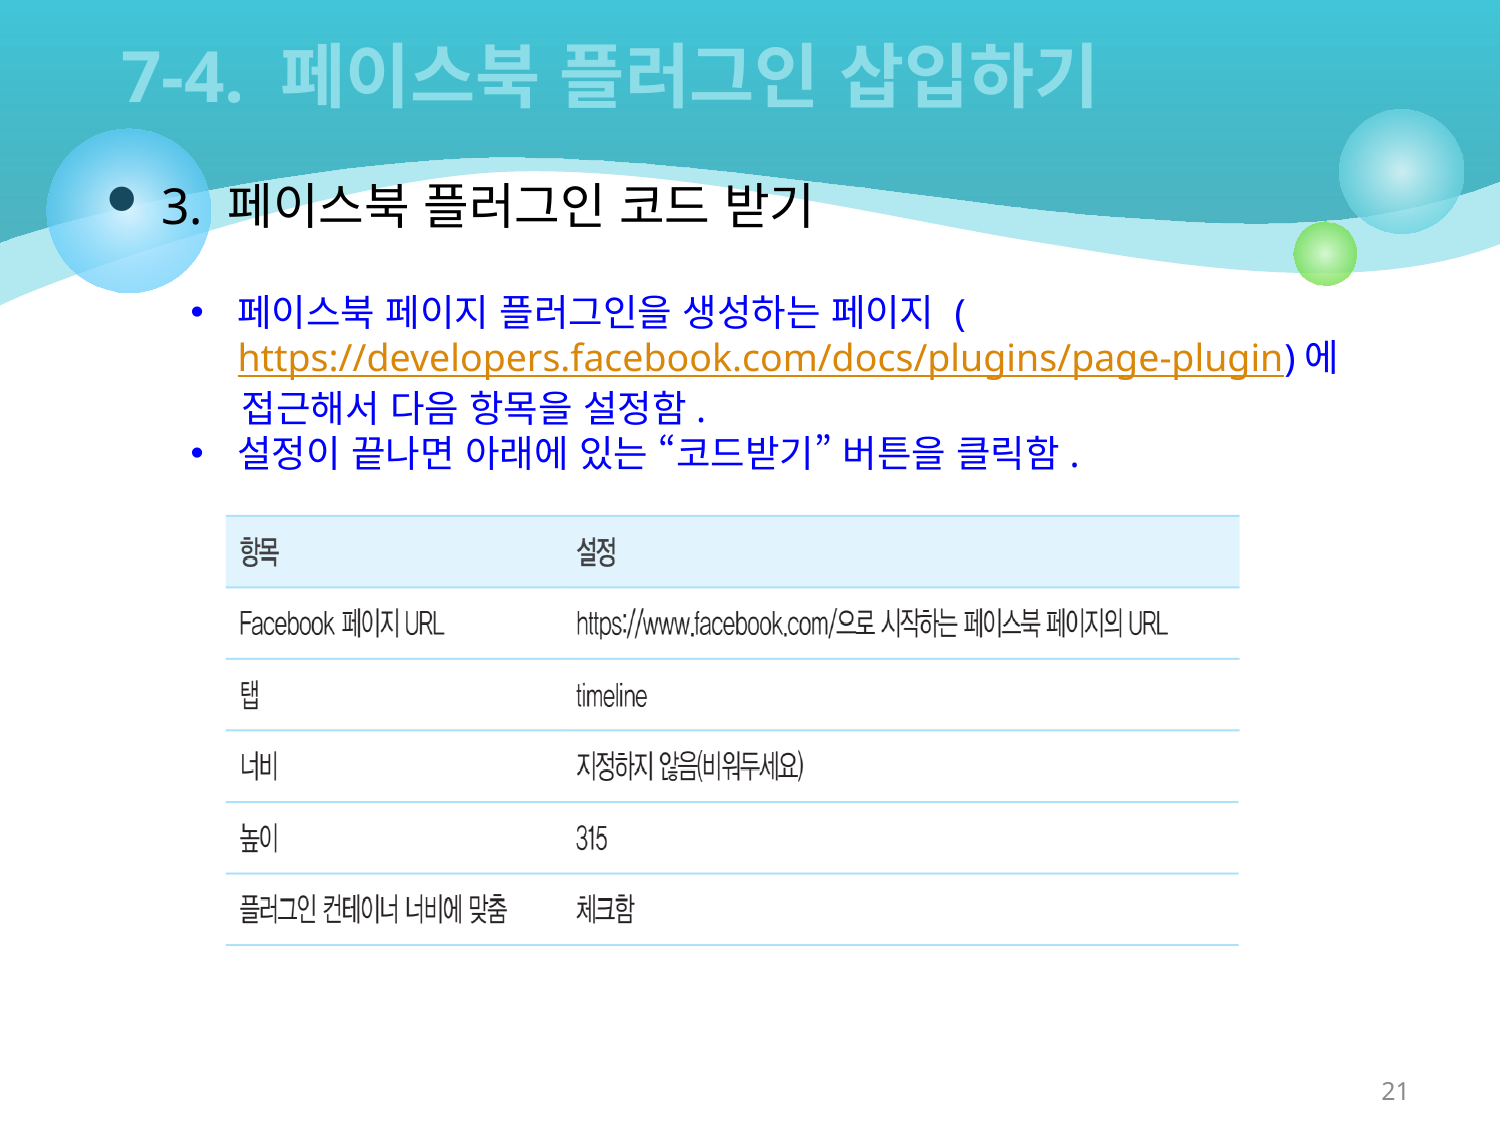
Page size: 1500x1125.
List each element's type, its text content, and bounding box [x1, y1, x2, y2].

text_box 페이스북 페이지 플러그인을 생성하는 페이지 (https://developers.facebook.com/docs/plugins/page-plugin)에 접근해서 다음 항목을 설정함. 설정이 끝나면 아래에 있는 “코드받기” 버튼을 클릭함. [175, 281, 1438, 483]
list 3. 페이스북 플러그인 코드 받기 [91, 167, 1262, 243]
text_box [209, 496, 1257, 966]
slide_number 21 [1074, 1072, 1425, 1113]
text_box 7-4. 페이스북 플러그인 삽입하기 [105, 9, 1456, 139]
